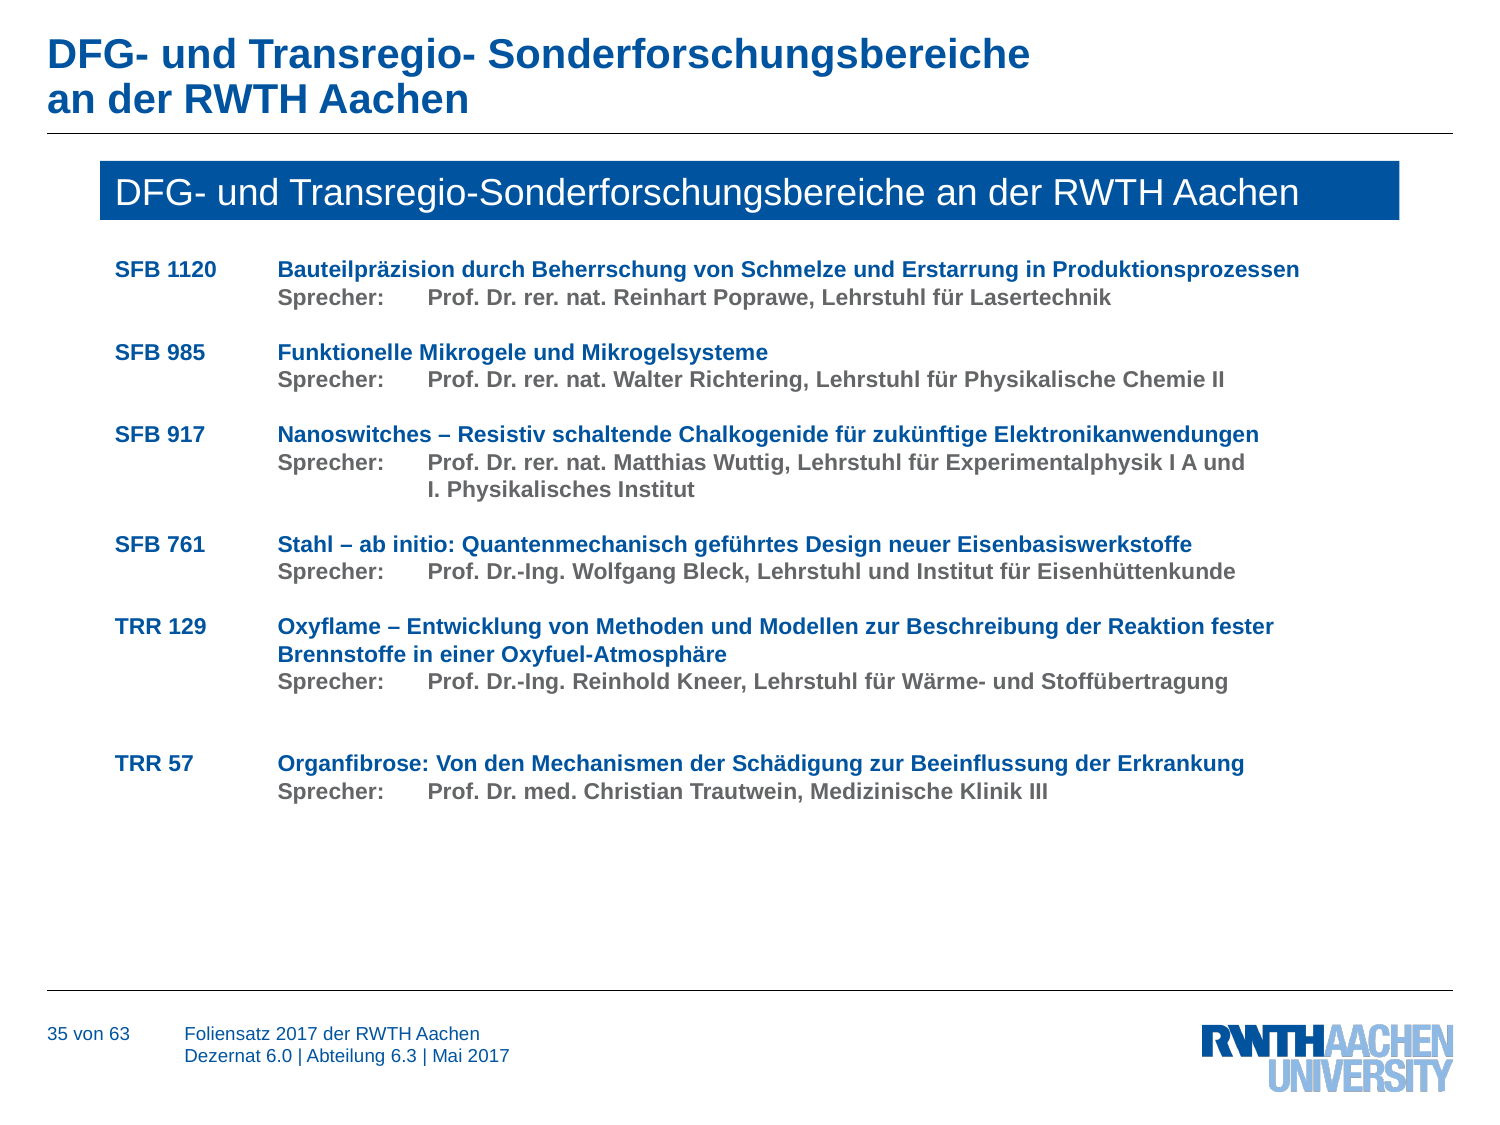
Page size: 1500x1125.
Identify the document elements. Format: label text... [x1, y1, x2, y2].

picture [1181, 991, 1474, 1125]
title DFG- und Transregio- Sonderforschungsbereiche an der RWTH Aachen [47, 33, 1453, 123]
footer 35 von 63 [47, 1021, 168, 1087]
text_box SFB 1120 Bauteilpräzision durch Beherrschung von Schmelze und Erstarrung in Produktionsprozessen Sprecher: Prof. Dr. rer. nat. Reinhart Poprawe, Lehrstuhl für Lasertechnik SFB 985 Funktionelle Mikrogele und Mikrogelsysteme Sprecher: Prof. Dr. rer. nat. Walter Richtering, Lehrstuhl für Physikalische Chemie II SFB 917 Nanoswitches – Resistiv schaltende Chalkogenide für zukünftige Elektronikanwendungen Sprecher: Prof. Dr. rer. nat. Matthias Wuttig, Lehrstuhl für Experimentalphysik I A und I. Physikalisches Institut SFB 761 Stahl – ab initio: Quantenmechanisch geführtes Design neuer Eisenbasiswerkstoffe Sprecher: Prof. Dr.-Ing. Wolfgang Bleck, Lehrstuhl und Institut für Eisenhüttenkunde TRR 129 Oxyflame – Entwicklung von Methoden und Modellen zur Beschreibung der Reaktion fester Brennstoffe in einer Oxyfuel-Atmosphäre Sprecher: Prof. Dr.-Ing. Reinhold Kneer, Lehrstuhl für Wärme- und Stoffübertragung TRR 57 Organfibrose: Von den Mechanismen der Schädigung zur Beeinflussung der Erkrankung Sprecher: Prof. Dr. med. Christian Trautwein, Medizinische Klinik III [100, 220, 1400, 953]
text_box DFG- und Transregio-Sonderforschungsbereiche an der RWTH Aachen [100, 160, 1400, 220]
